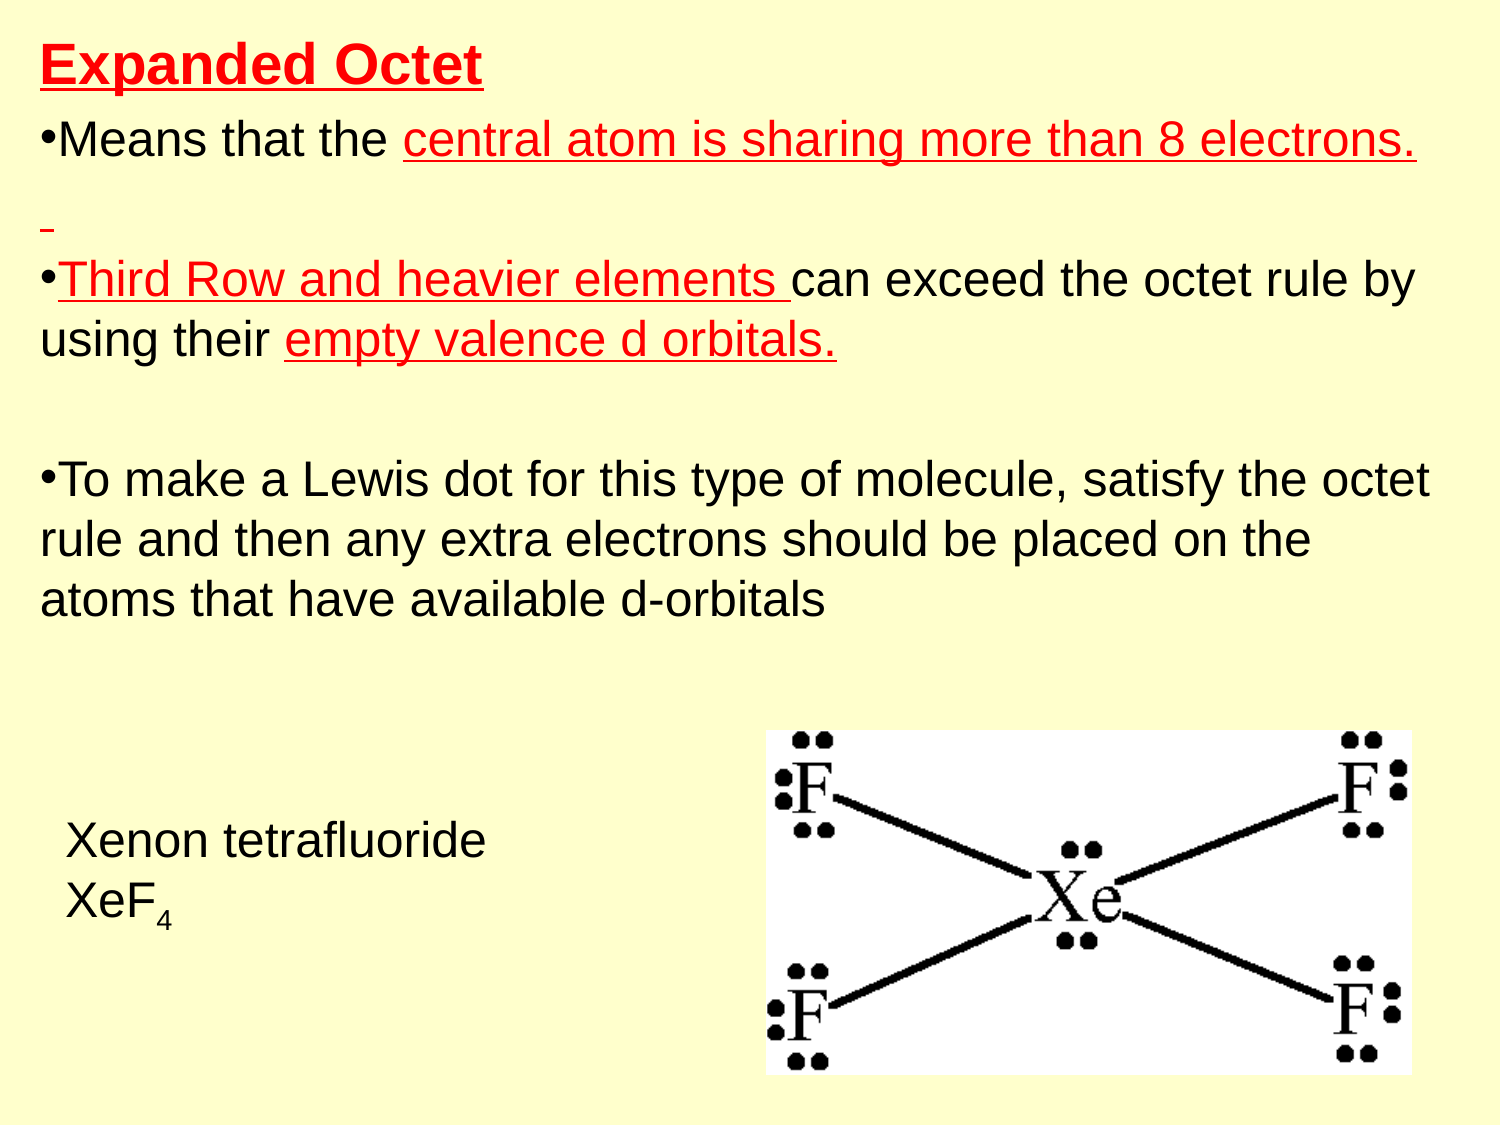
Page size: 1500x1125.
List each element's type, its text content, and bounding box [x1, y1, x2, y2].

picture [765, 730, 1412, 1075]
list Expanded Octet Means that the central atom is sharing more than 8 electrons. Third Row and heavier elements can exceed the octet rule by using their empty valence d orbitals. To make a Lewis dot for this type of molecule, satisfy the octet rule and then any extra electrons should be placed on the atoms that have available d-orbitals [24, 19, 1463, 762]
text_box Xenon tetrafluoride XeF4 [49, 799, 760, 937]
